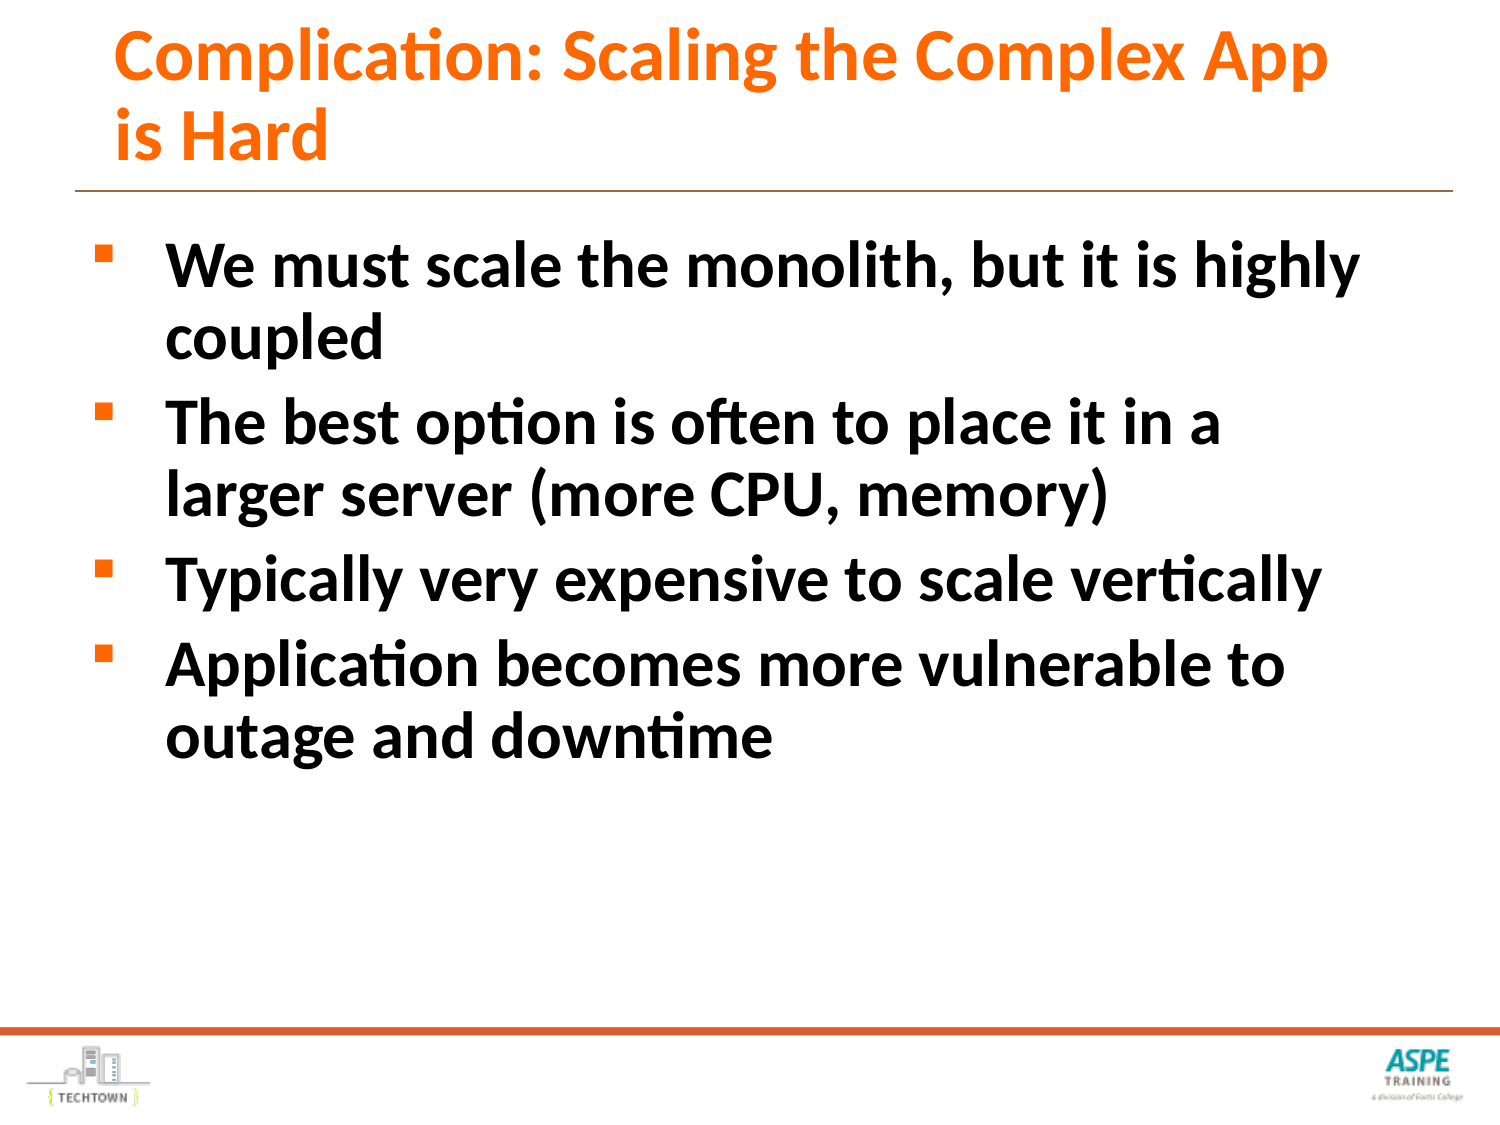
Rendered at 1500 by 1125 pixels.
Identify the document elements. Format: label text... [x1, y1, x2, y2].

title Complication: Scaling the Complex App is Hard [99, 0, 1394, 205]
list We must scale the monolith, but it is highly coupled The best option is often to place it in a larger server (more CPU, memory) Typically very expensive to scale vertically Application becomes more vulnerable to outage and downtime [75, 222, 1397, 1005]
